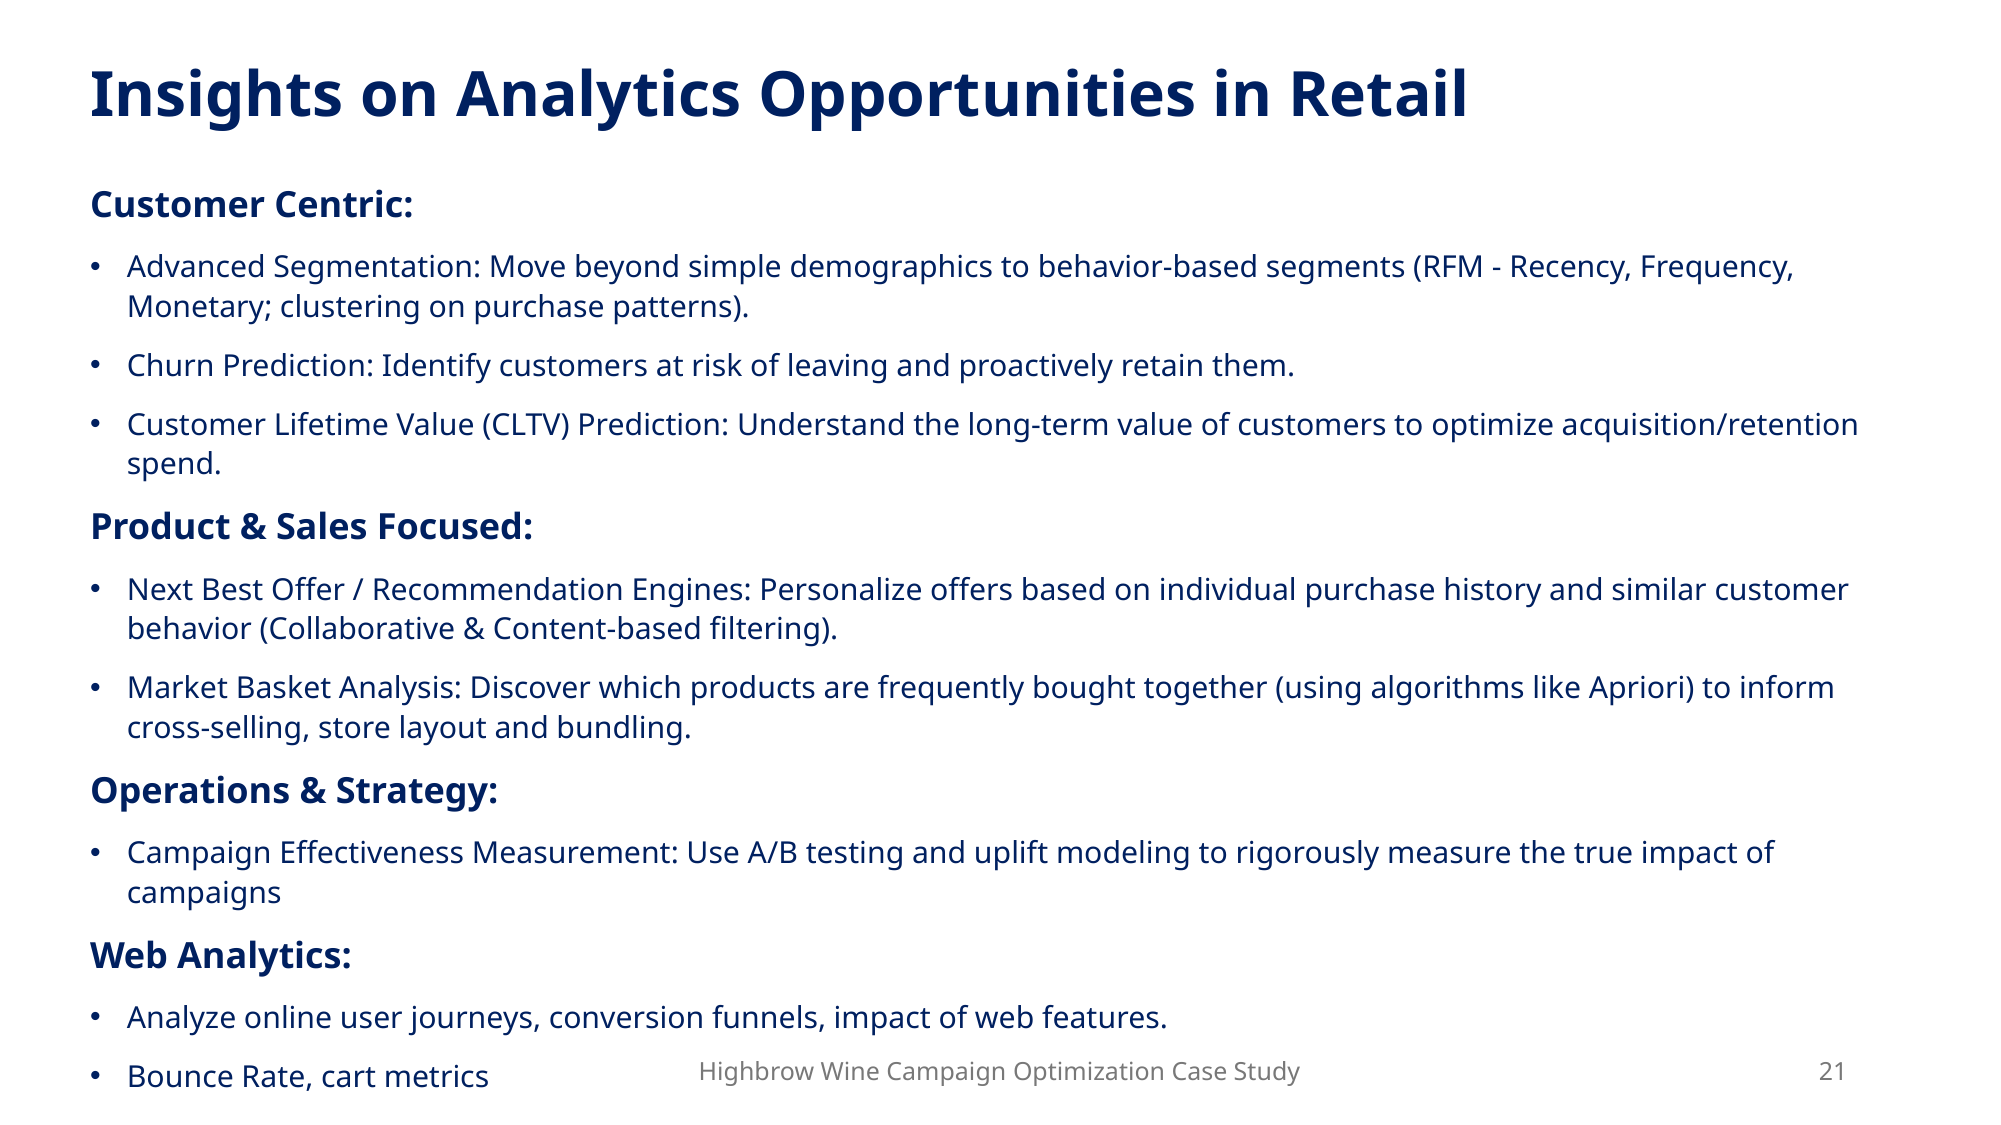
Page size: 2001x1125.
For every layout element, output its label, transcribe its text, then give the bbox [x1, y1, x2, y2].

slide_number 21 [1412, 1042, 1863, 1103]
list Customer Centric: Advanced Segmentation: Move beyond simple demographics to behavior-based segments (RFM - Recency, Frequency, Monetary; clustering on purchase patterns). Churn Prediction: Identify customers at risk of leaving and proactively retain them. Customer Lifetime Value (CLTV) Prediction: Understand the long-term value of customers to optimize acquisition/retention spend. Product & Sales Focused: Next Best Offer / Recommendation Engines: Personalize offers based on individual purchase history and similar customer behavior (Collaborative & Content-based filtering). Market Basket Analysis: Discover which products are frequently bought together (using algorithms like Apriori) to inform cross-selling, store layout and bundling. Operations & Strategy: Campaign Effectiveness Measurement: Use A/B testing and uplift modeling to rigorously measure the true impact of campaigns Web Analytics: Analyze online user journeys, conversion funnels, impact of web features. Bounce Rate, cart metrics [75, 169, 1915, 1103]
footer Highbrow Wine Campaign Optimization Case Study [662, 1042, 1338, 1103]
title Insights on Analytics Opportunities in Retail [75, 22, 1800, 169]
